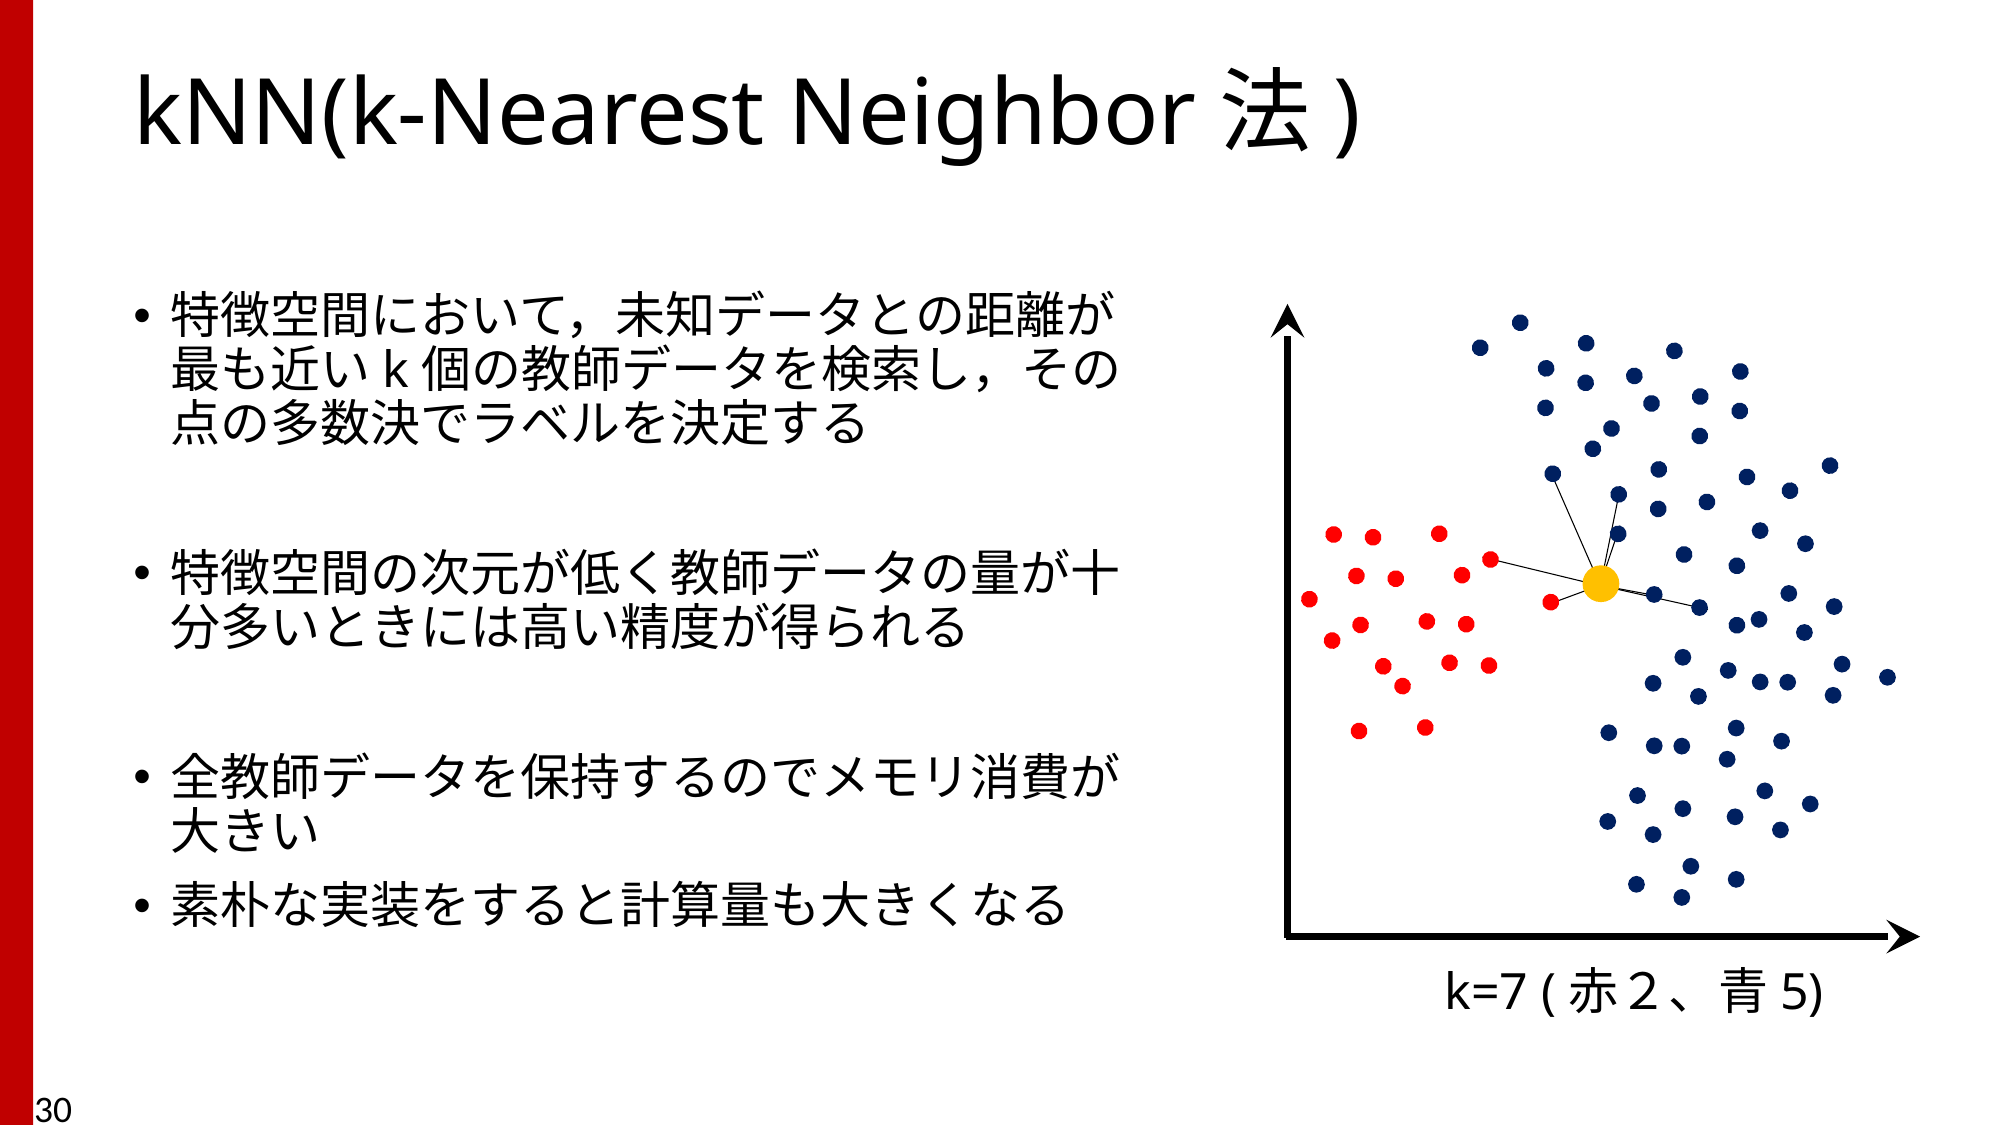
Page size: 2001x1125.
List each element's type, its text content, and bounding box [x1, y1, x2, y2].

title kNN(k-Nearest Neighbor法) [118, 55, 1926, 176]
list 特徴空間において，未知データとの距離が最も近いk個の教師データを検索し，その点の多数決でラベルを決定する 特徴空間の次元が低く教師データの量が十分多いときには高い精度が得られる 全教師データを保持するのでメモリ消費が大きい 素朴な実装をすると計算量も大きくなる [118, 283, 1160, 1005]
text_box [1286, 303, 1921, 938]
slide_number 30 [19, 1077, 470, 1125]
text_box k=7 (赤２、青5) [1429, 952, 1839, 1028]
